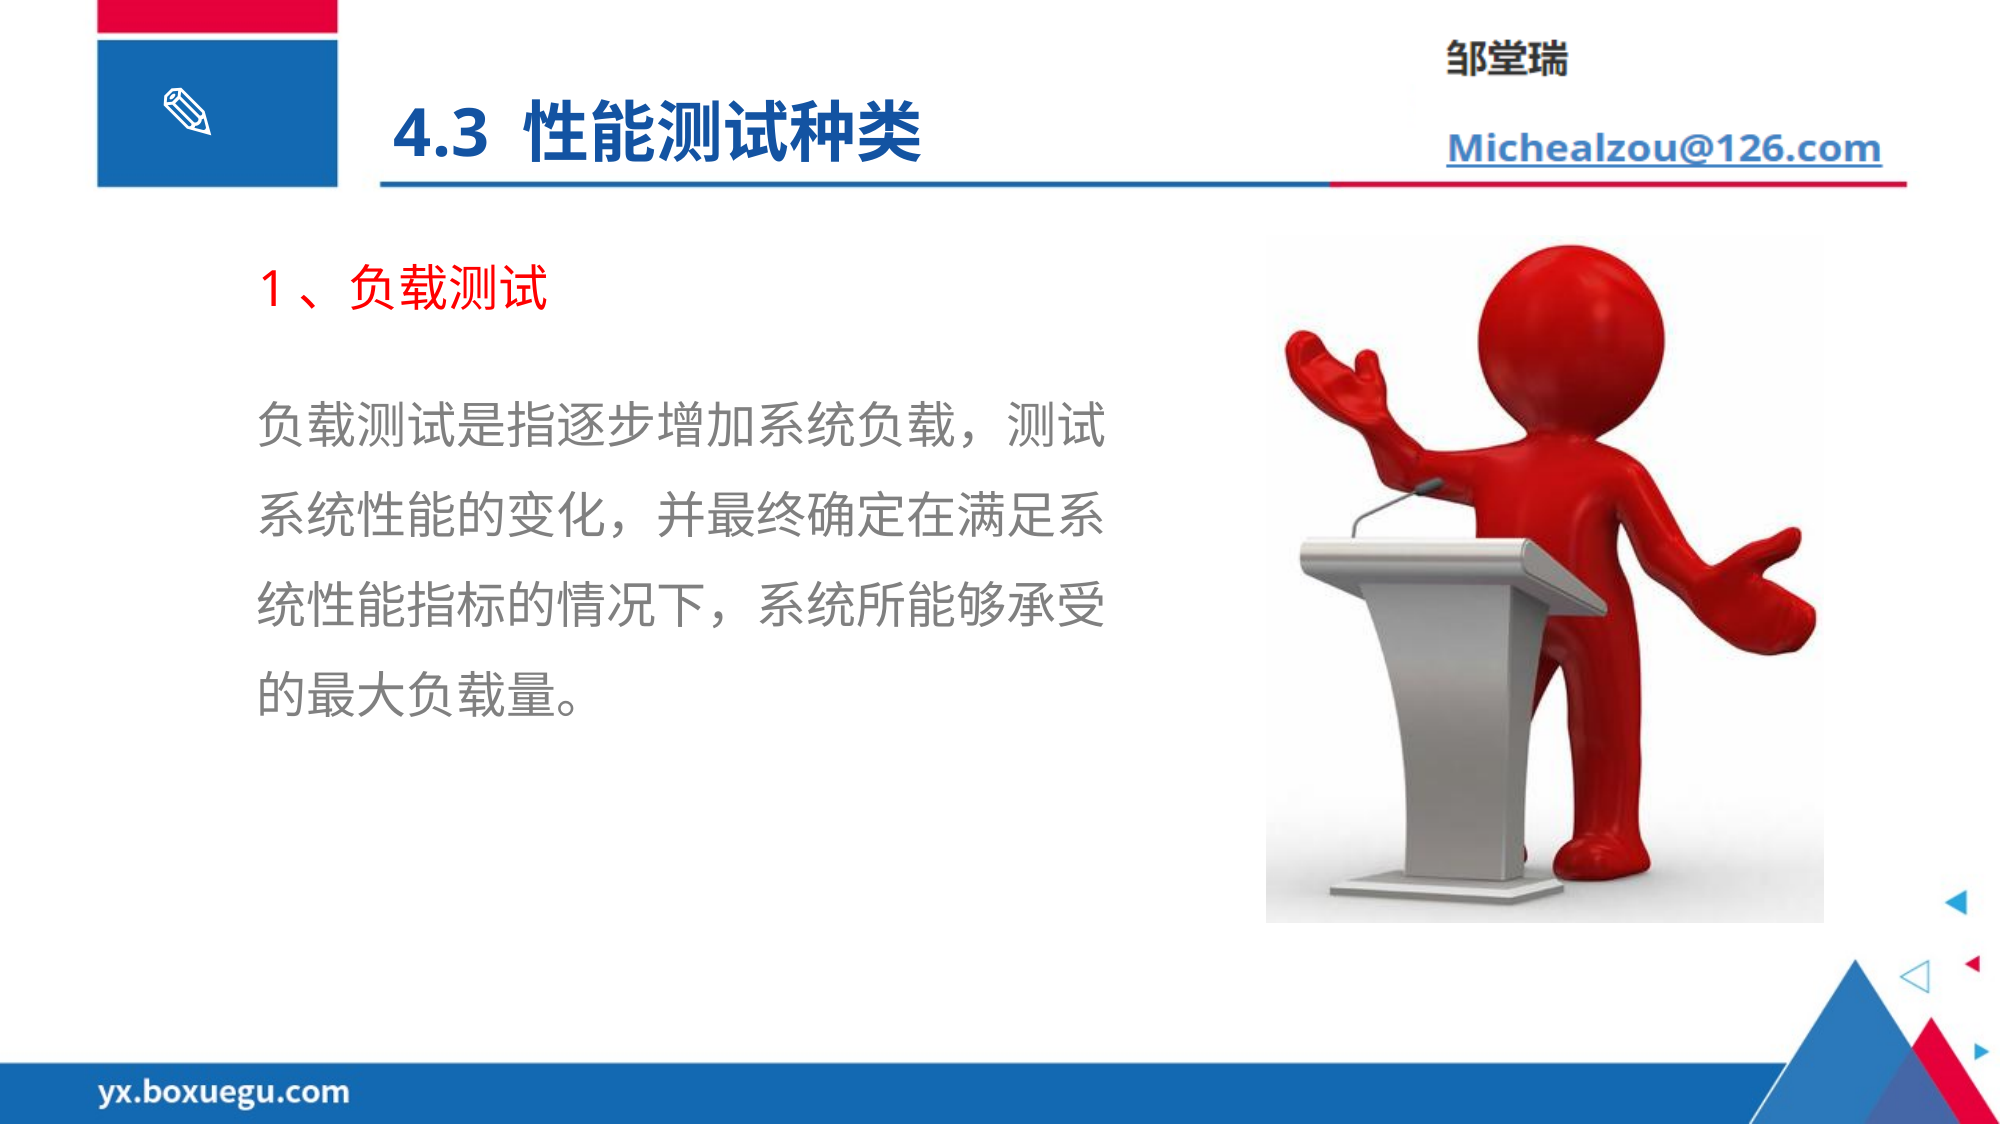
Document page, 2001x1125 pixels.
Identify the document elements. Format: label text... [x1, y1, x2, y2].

text_box 1、负载测试 [243, 218, 627, 344]
text_box 负载测试是指逐步增加系统负载，测试系统性能的变化，并最终确定在满足系统性能指标的情况下，系统所能够承受的最大负载量。 [241, 355, 1146, 785]
text_box 4.3 性能测试种类 [379, 82, 1139, 177]
picture [0, 0, 2000, 1124]
